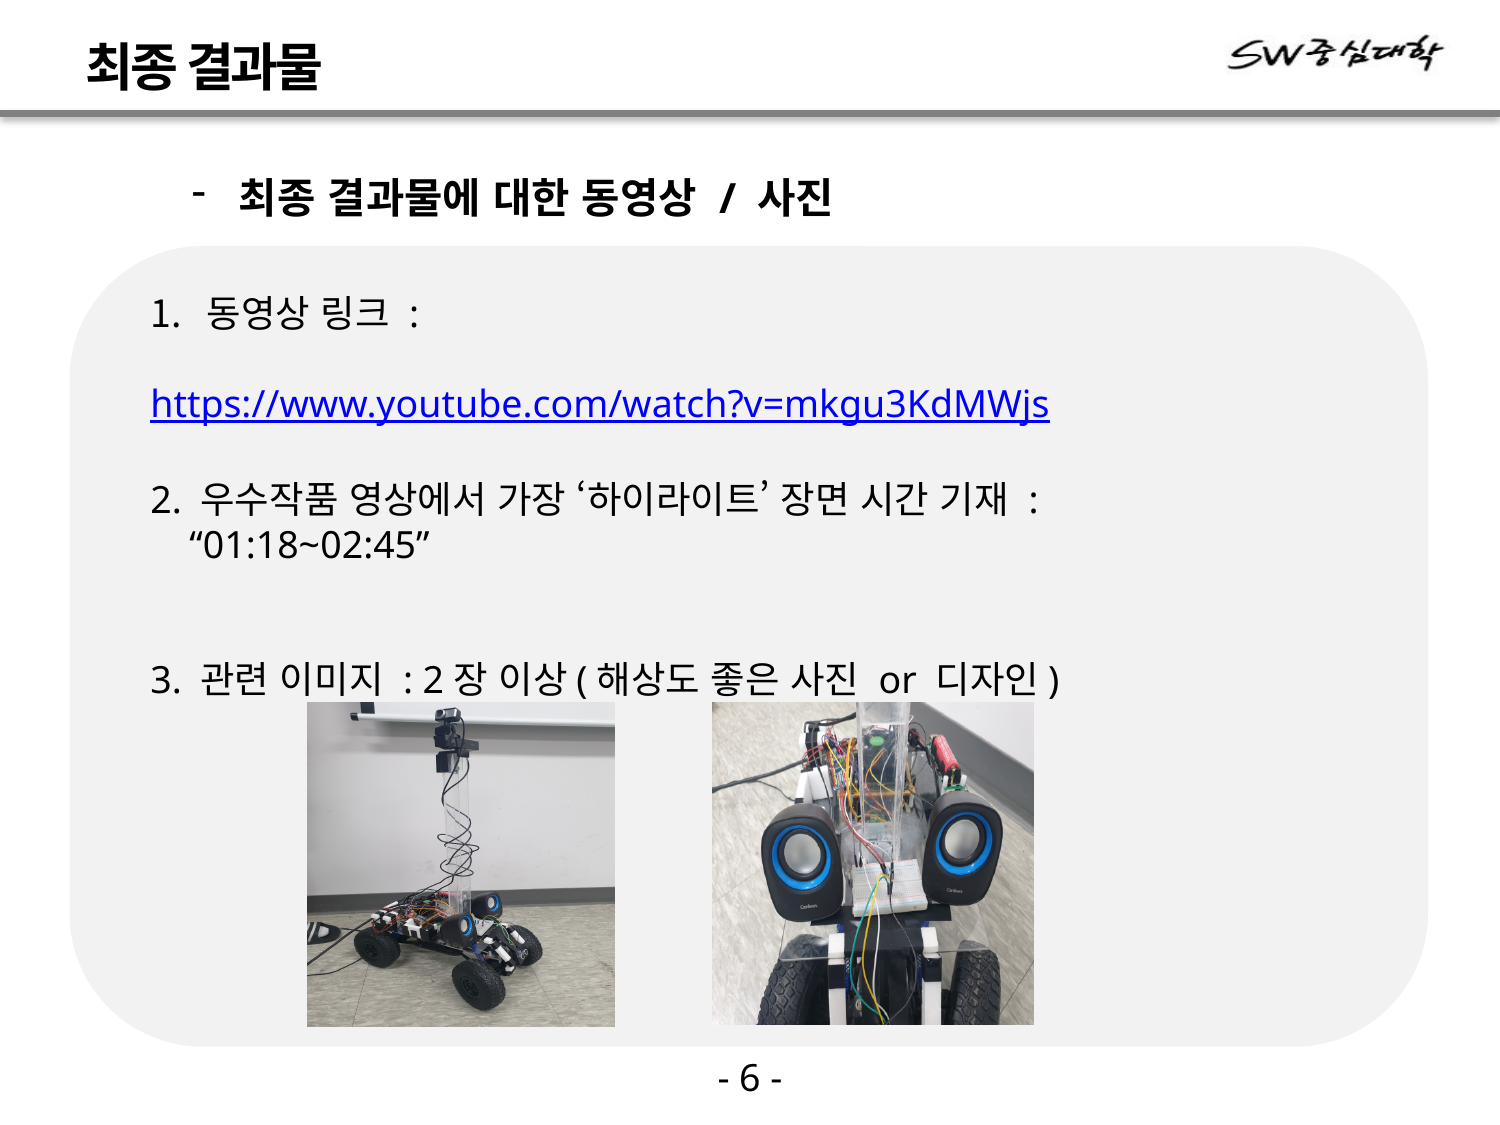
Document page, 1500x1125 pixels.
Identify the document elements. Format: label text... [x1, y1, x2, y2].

text_box 동영상 링크 : https://www.youtube.com/watch?v=mkgu3KdMWjs 2. 우수작품 영상에서 가장 ‘하이라이트’ 장면 시간 기재 : “01:18~02:45” 3. 관련 이미지 : 2장 이상(해상도 좋은 사진 or 디자인) [135, 282, 1282, 1024]
text_box [67, 243, 1431, 1049]
picture [307, 702, 615, 1028]
text_box [39, 126, 1461, 1109]
text_box 최종 결과물 [70, 26, 372, 105]
text_box - 6 - [661, 1046, 839, 1107]
picture [1213, 26, 1459, 83]
text_box 최종 결과물에 대한 동영상 / 사진 [177, 164, 1500, 229]
picture [712, 702, 1034, 1025]
